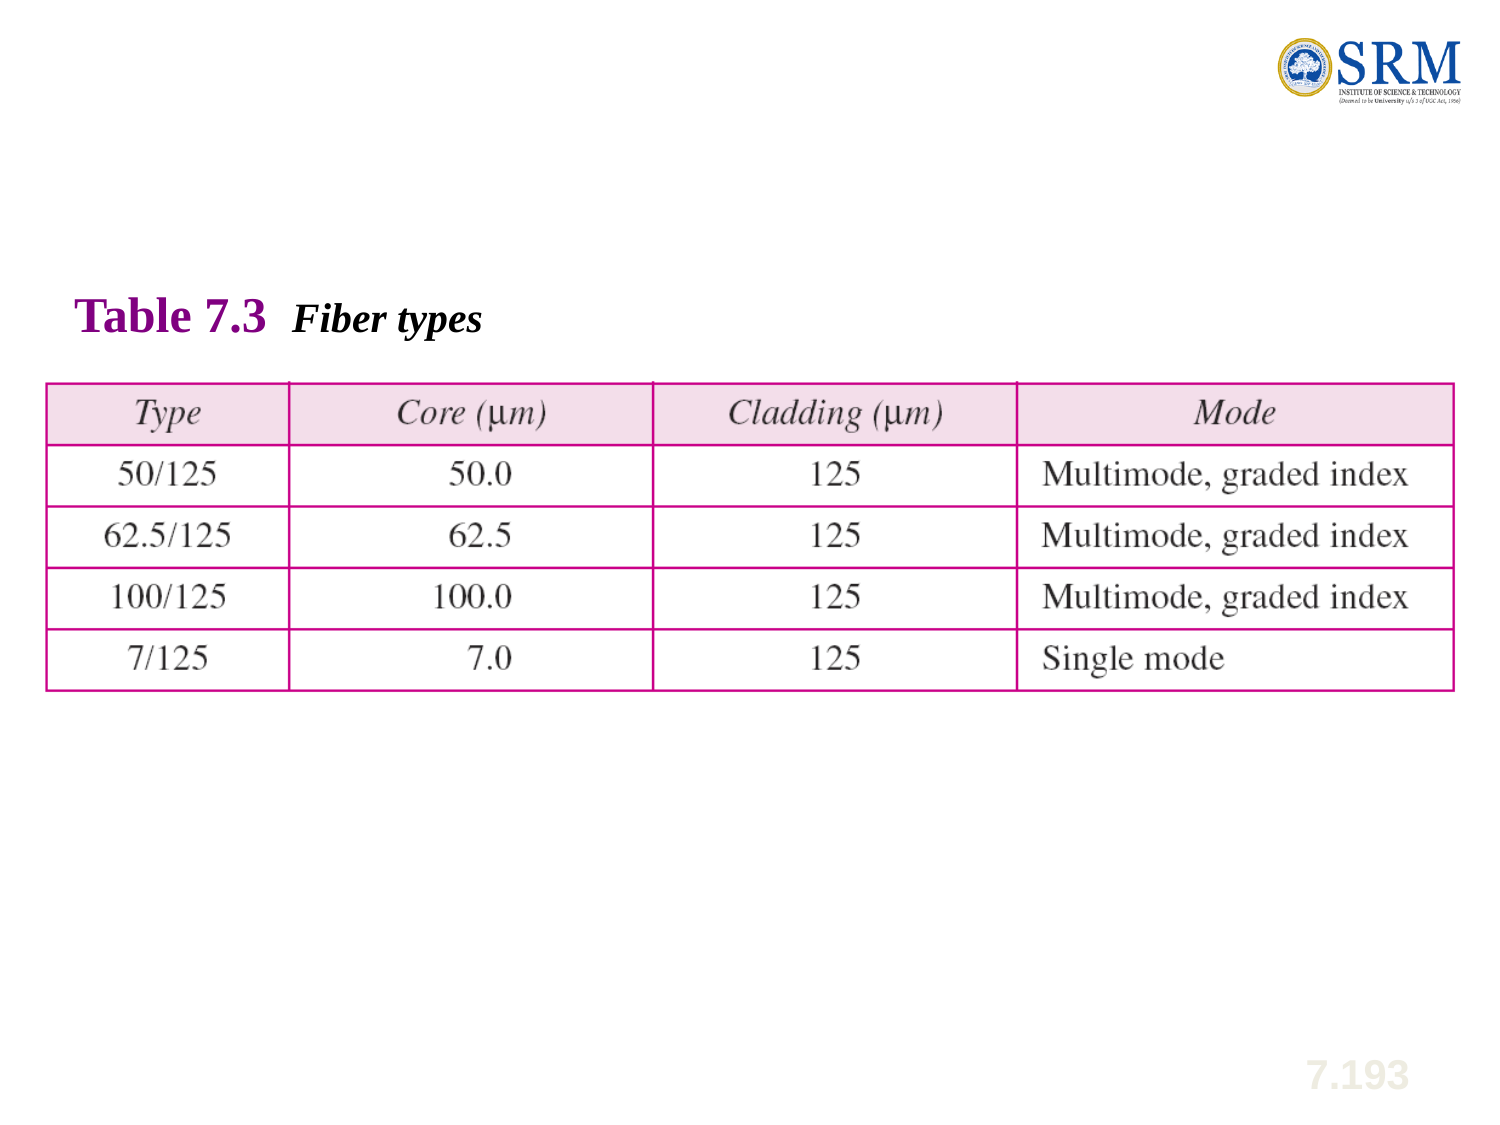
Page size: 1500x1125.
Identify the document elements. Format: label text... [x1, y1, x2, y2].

slide_number 7.193 [1074, 1042, 1425, 1103]
text_box Table 7.3 Fiber types [59, 274, 499, 350]
picture [1275, 25, 1466, 113]
picture [20, 374, 1488, 707]
